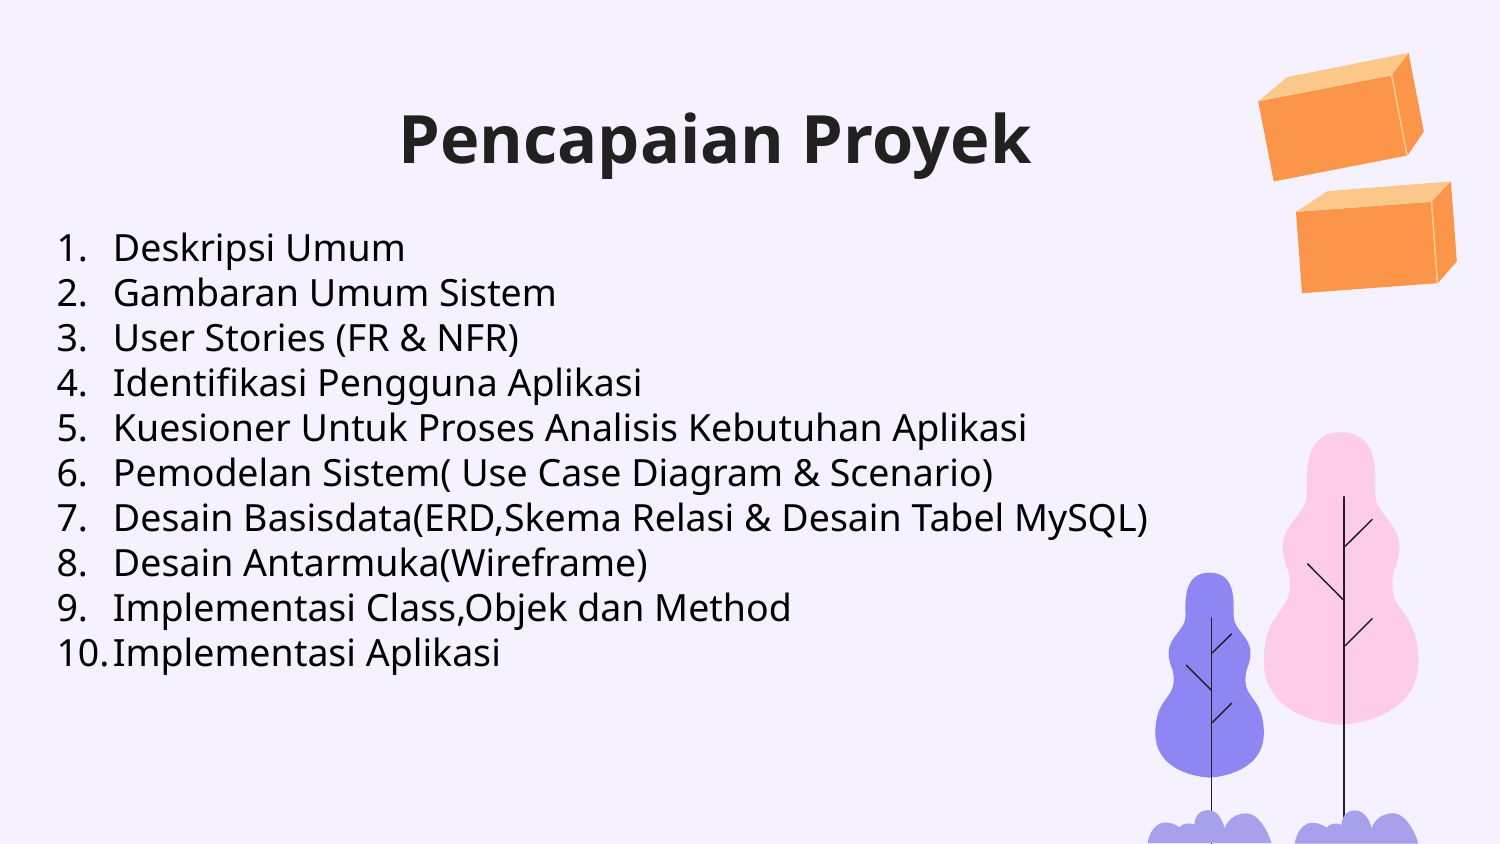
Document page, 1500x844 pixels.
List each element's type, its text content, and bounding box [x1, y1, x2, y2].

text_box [1263, 431, 1419, 833]
title Pencapaian Proyek [1277, 177, 1349, 182]
subtitle Deskripsi Umum Gambaran Umum Sistem User Stories (FR & NFR) Identifikasi Pengguna Aplikasi Kuesioner Untuk Proses Analisis Kebutuhan Aplikasi Pemodelan Sistem( Use Case Diagram & Scenario) Desain Basisdata(ERD,Skema Relasi & Desain Tabel MySQL) Desain Antarmuka(Wireframe) Implementasi Class,Objek dan Method Implementasi Aplikasi [41, 202, 1450, 741]
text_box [1155, 572, 1265, 844]
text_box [1262, 66, 1420, 168]
title Pencapaian Proyek [82, 92, 1273, 182]
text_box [1297, 186, 1455, 288]
text_box [1294, 839, 1419, 844]
